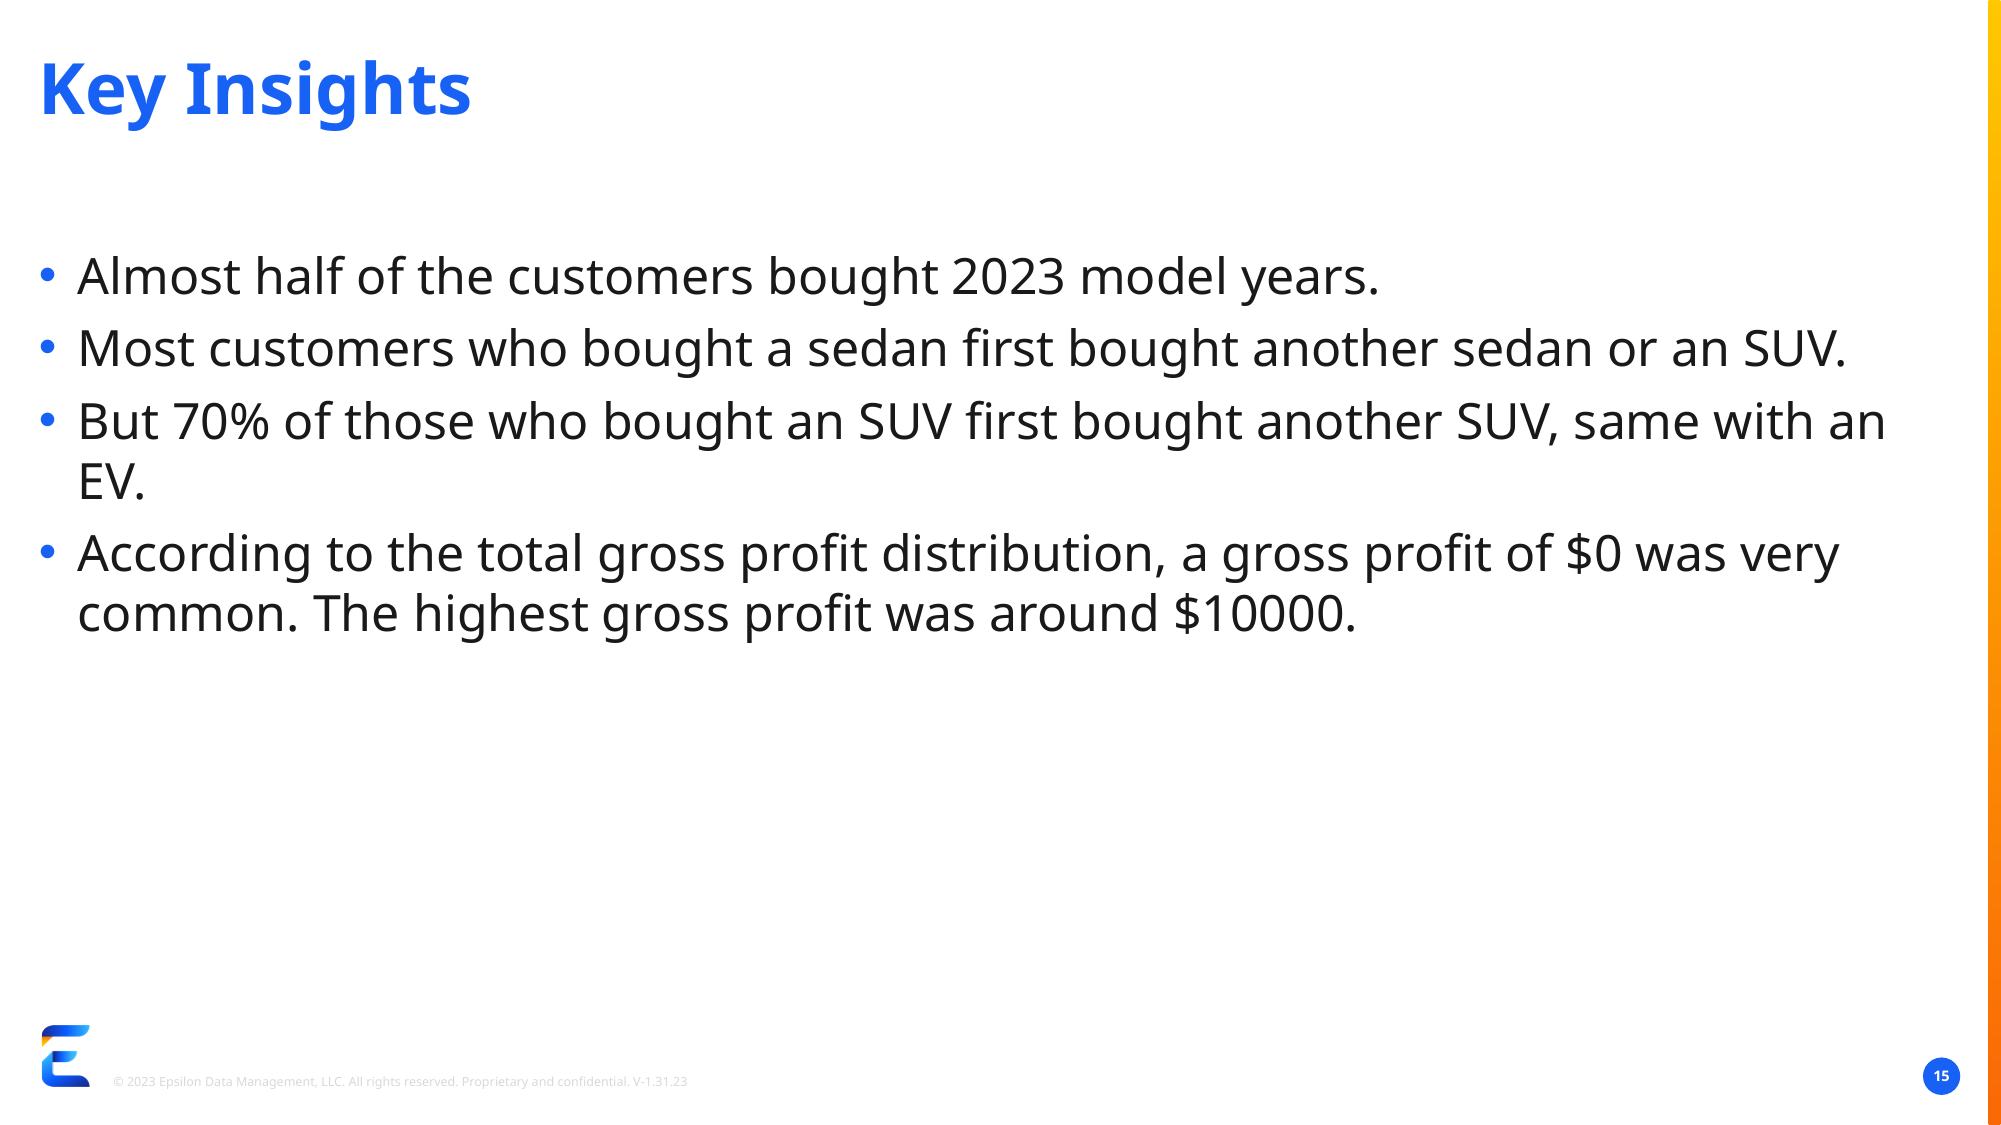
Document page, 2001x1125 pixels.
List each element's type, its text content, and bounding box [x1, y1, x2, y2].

title Key Insights [38, 46, 1944, 236]
list Almost half of the customers bought 2023 model years. Most customers who bought a sedan first bought another sedan or an SUV. But 70% of those who bought an SUV first bought another SUV, same with an EV. According to the total gross profit distribution, a gross profit of $0 was very common. The highest gross profit was around $10000. [38, 236, 1947, 960]
picture [41, 1025, 90, 1087]
